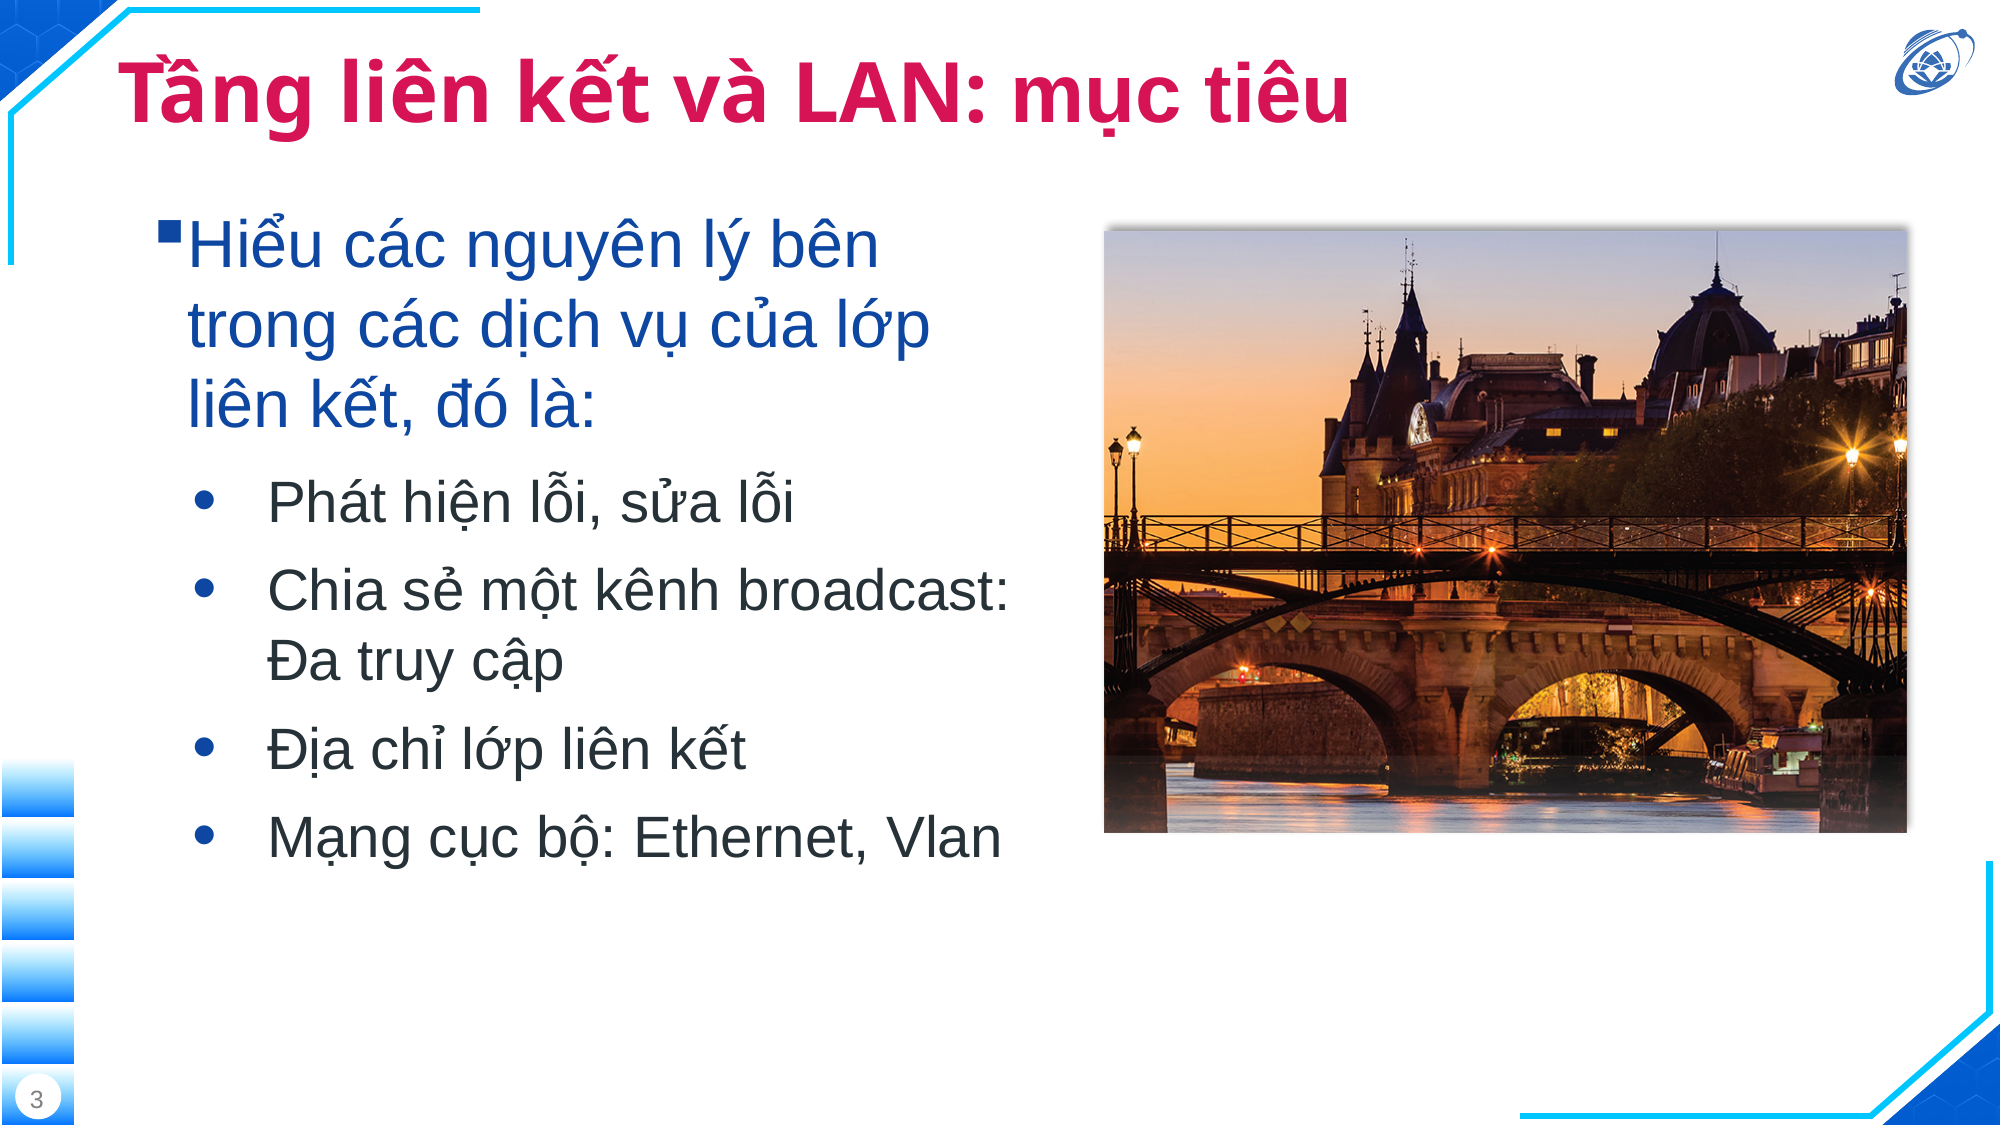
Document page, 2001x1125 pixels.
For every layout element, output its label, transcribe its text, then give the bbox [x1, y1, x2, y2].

list Hiểu các nguyên lý bên trong các dịch vụ của lớp liên kết, đó là: Phát hiện lỗi, sửa lỗi Chia sẻ một kênh broadcast: Đa truy cập Địa chỉ lớp liên kết Mạng cục bộ: Ethernet, Vlan [116, 193, 1041, 1046]
slide_number 3 [0, 1075, 117, 1122]
picture [1104, 231, 1907, 833]
title Tầng liên kết và LAN: mục tiêu [117, 28, 1863, 129]
